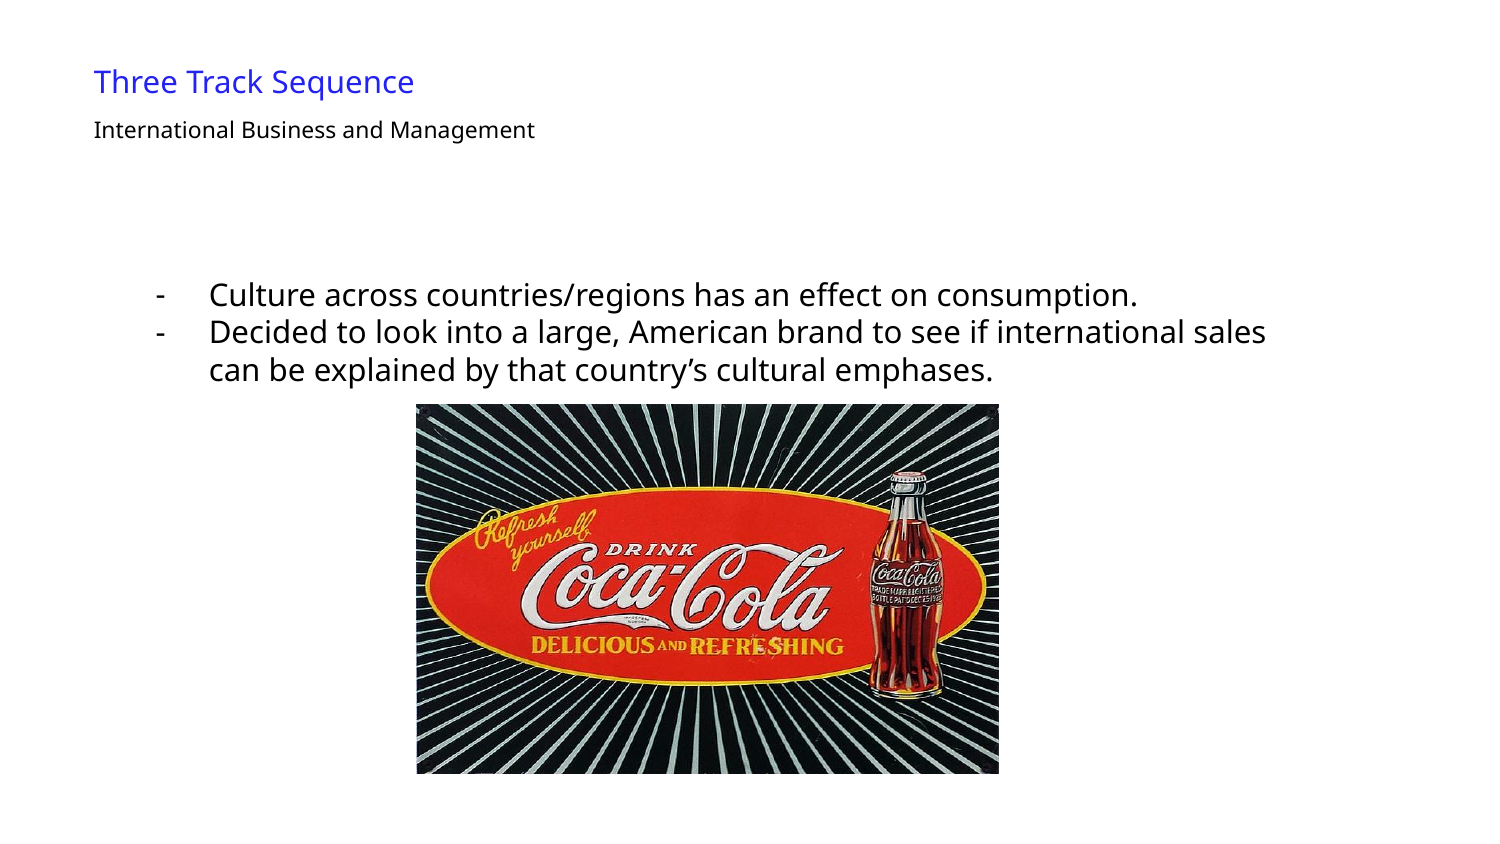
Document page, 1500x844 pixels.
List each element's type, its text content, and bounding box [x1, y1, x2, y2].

picture [416, 404, 1000, 774]
subtitle Three Track Sequence [78, 47, 669, 100]
list International Business and Management [78, 100, 880, 162]
title Culture across countries/regions has an effect on consumption. Decided to look into a large, American brand to see if international sales can be explained by that country’s cultural emphases. [118, 259, 1297, 557]
